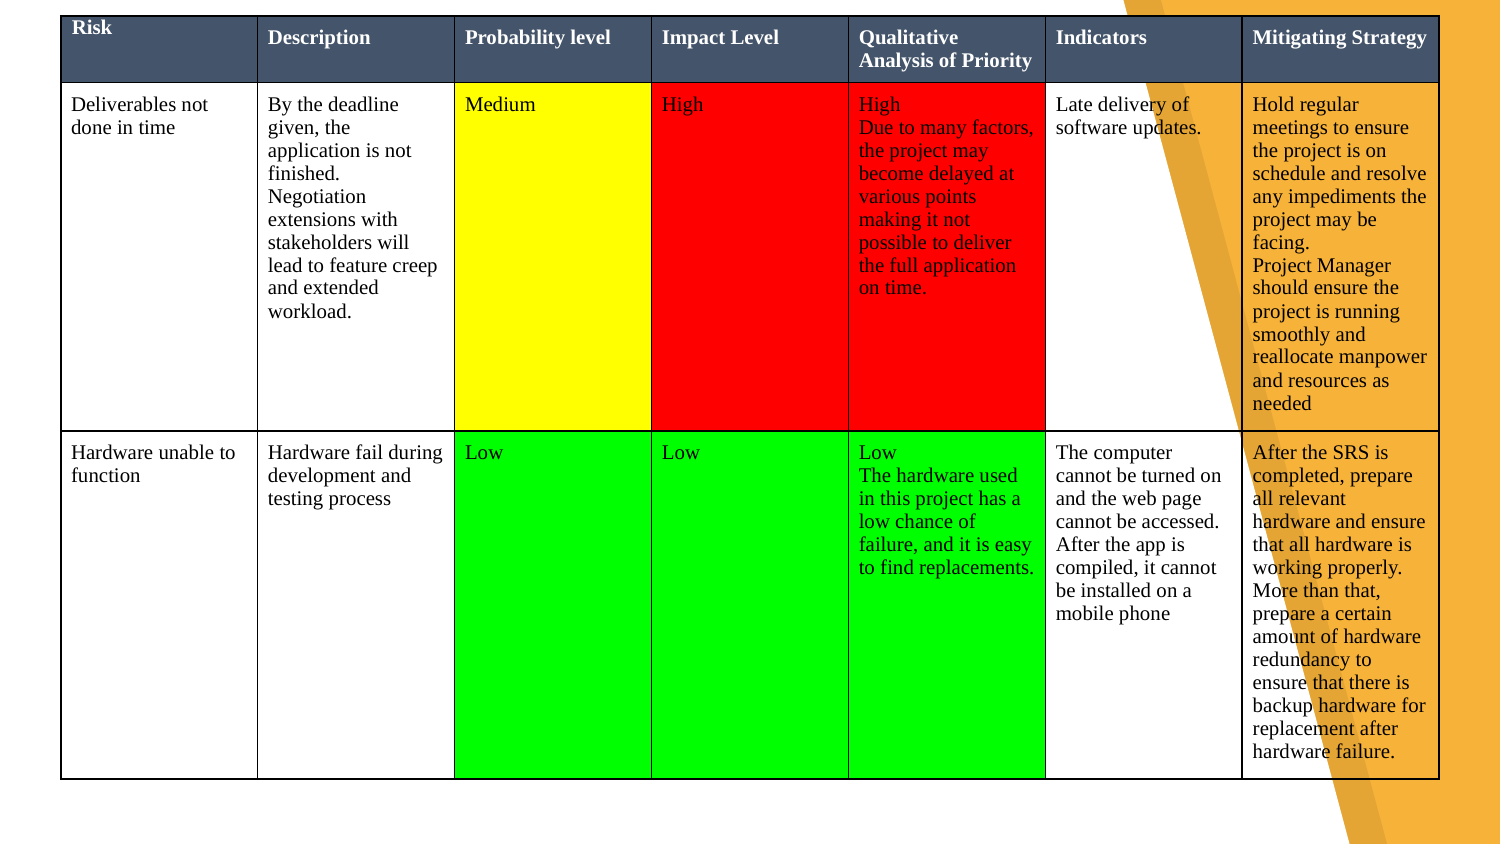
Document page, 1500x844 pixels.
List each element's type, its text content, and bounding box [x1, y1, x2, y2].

table_cell Late delivery of software updates. [1046, 83, 1241, 430]
table_cell Hardware unable to function [62, 432, 257, 778]
table_header Impact Level [652, 17, 848, 82]
table_cell Low [652, 432, 848, 778]
table_cell Deliverables not done in time [62, 83, 257, 430]
table_cell High [652, 83, 848, 430]
table_cell Low The hardware used in this project has a low chance of failure, and it is easy to find replacements. [849, 432, 1045, 778]
table_cell Medium [455, 83, 651, 430]
table_cell High Due to many factors, the project may become delayed at various points making it not possible to deliver the full application on time. [849, 83, 1045, 430]
table_header Qualitative Analysis of Priority [849, 17, 1045, 82]
table_header Indicators [1046, 17, 1241, 82]
table_cell Hold regular meetings to ensure the project is on schedule and resolve any impediments the project may be facing. Project Manager should ensure the project is running smoothly and reallocate manpower and resources as needed [1243, 83, 1438, 430]
table_header Description [258, 17, 454, 82]
table_header Risk [62, 17, 257, 82]
table_header Probability level [455, 17, 651, 82]
table_cell Low [455, 432, 651, 778]
table_cell The computer cannot be turned on and the web page cannot be accessed. After the app is compiled, it cannot be installed on a mobile phone [1046, 432, 1241, 778]
table_header Mitigating Strategy [1243, 17, 1438, 82]
table_cell By the deadline given, the application is not finished. Negotiation extensions with stakeholders will lead to feature creep and extended workload. [258, 83, 454, 430]
table_cell Hardware fail during development and testing process [258, 432, 454, 778]
table_cell After the SRS is completed, prepare all relevant hardware and ensure that all hardware is working properly. More than that, prepare a certain amount of hardware redundancy to ensure that there is backup hardware for replacement after hardware failure. [1243, 432, 1438, 778]
